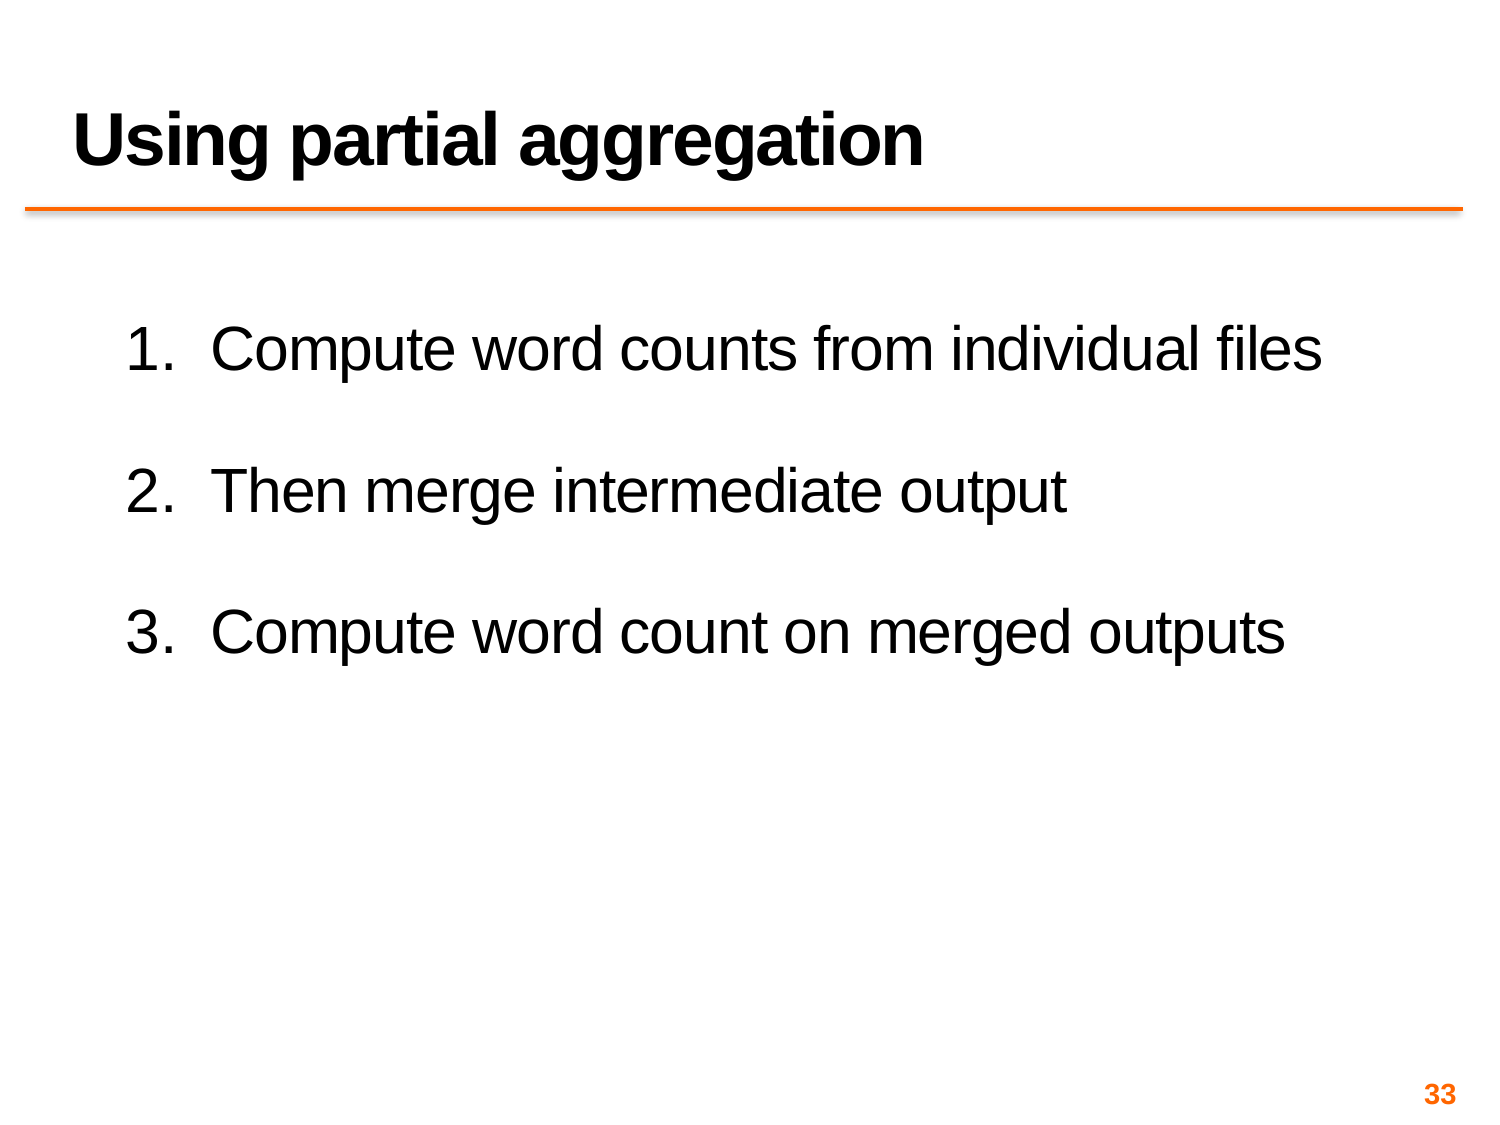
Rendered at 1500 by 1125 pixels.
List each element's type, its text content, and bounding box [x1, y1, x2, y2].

slide_number 33 [1112, 1074, 1463, 1110]
list Compute word counts from individual files Then merge intermediate output Compute word count on merged outputs [119, 264, 1401, 998]
title Using partial aggregation [57, 12, 1463, 188]
